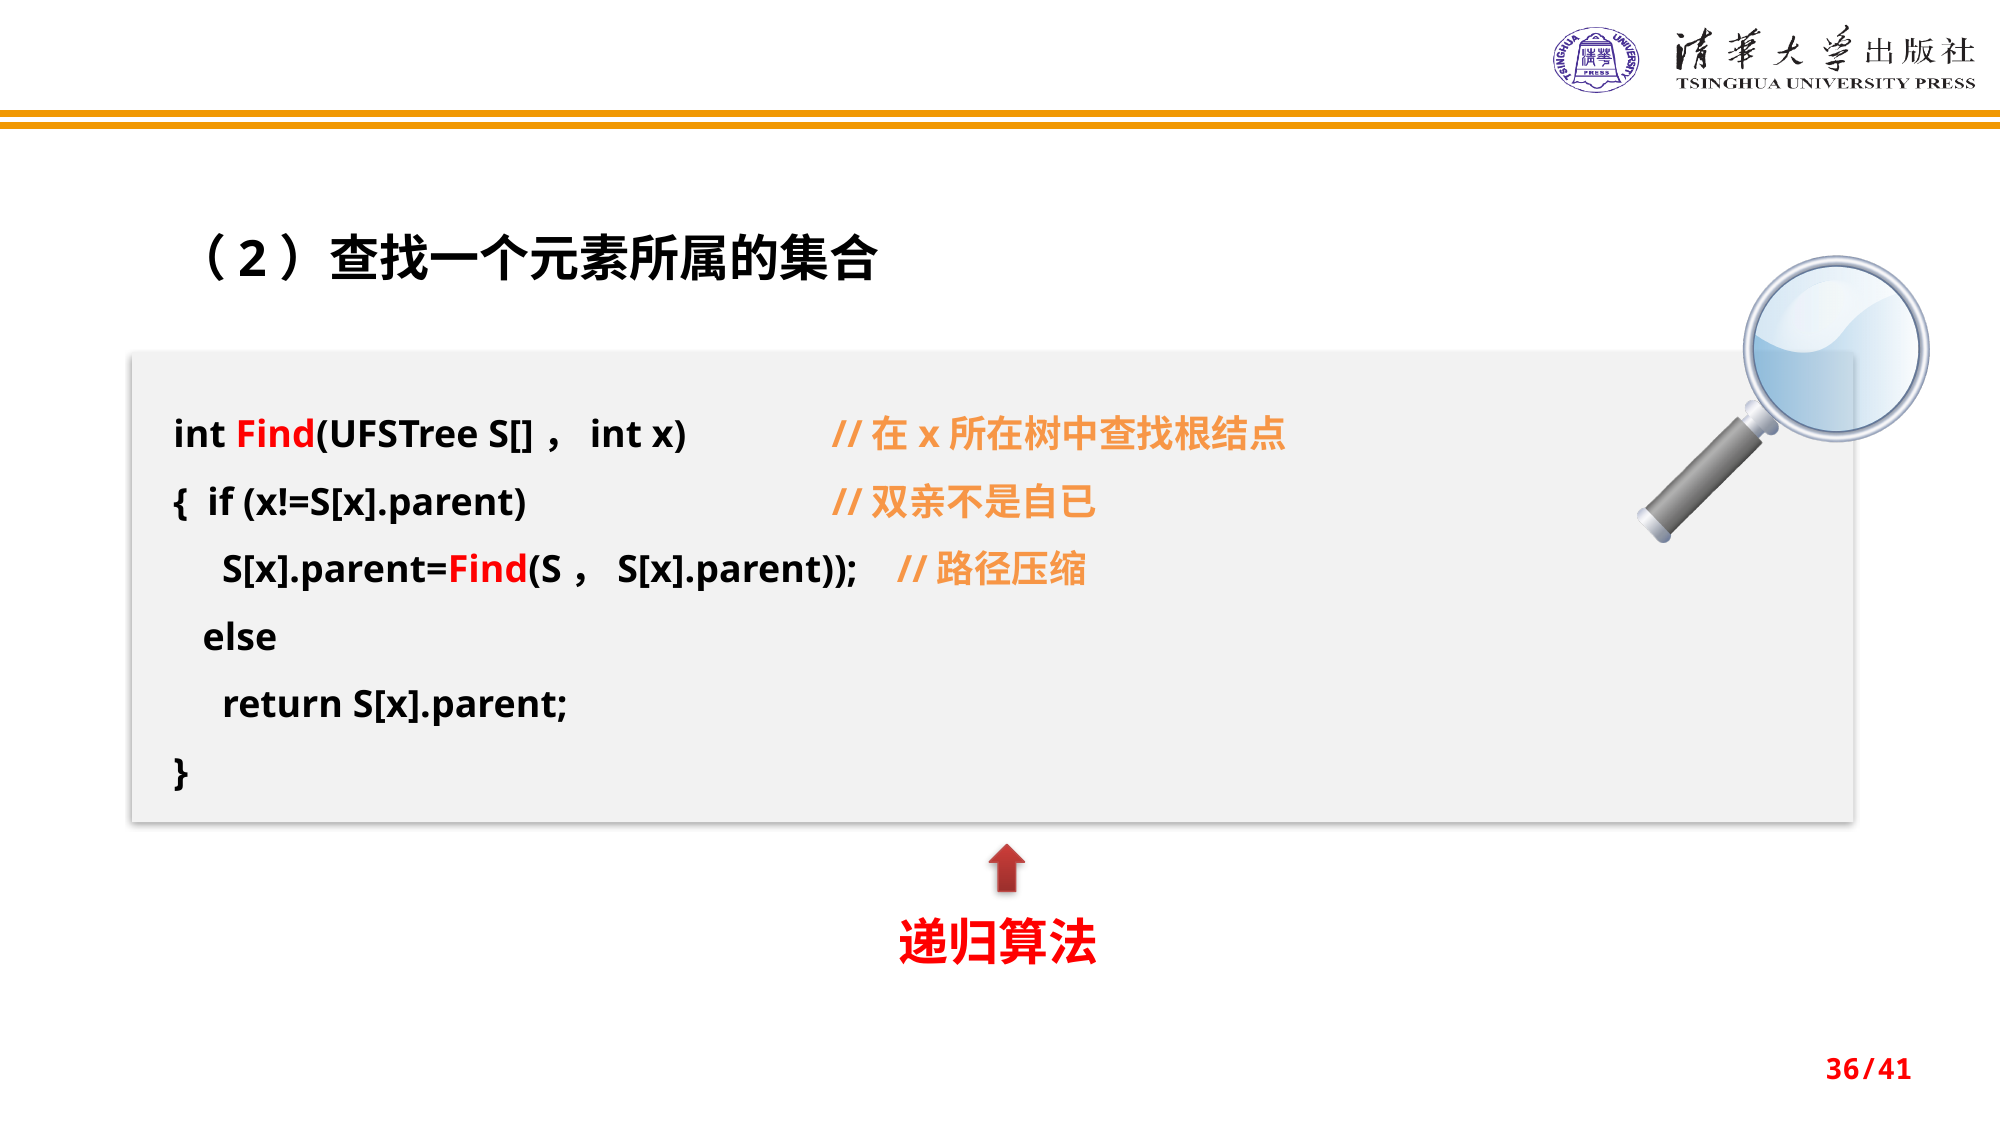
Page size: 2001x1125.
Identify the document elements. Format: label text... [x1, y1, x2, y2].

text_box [883, 844, 1131, 979]
picture [1637, 255, 1930, 543]
picture [1504, 0, 2001, 144]
text_box int Find(UFSTree S[]，int x) //在x所在树中查找根结点 { if (x!=S[x].parent) //双亲不是自已 S[x].parent=Find(S，S[x].parent)); //路径压缩 else return S[x].parent; } [131, 351, 1854, 823]
text_box （2）查找一个元素所属的集合 [161, 219, 1473, 295]
